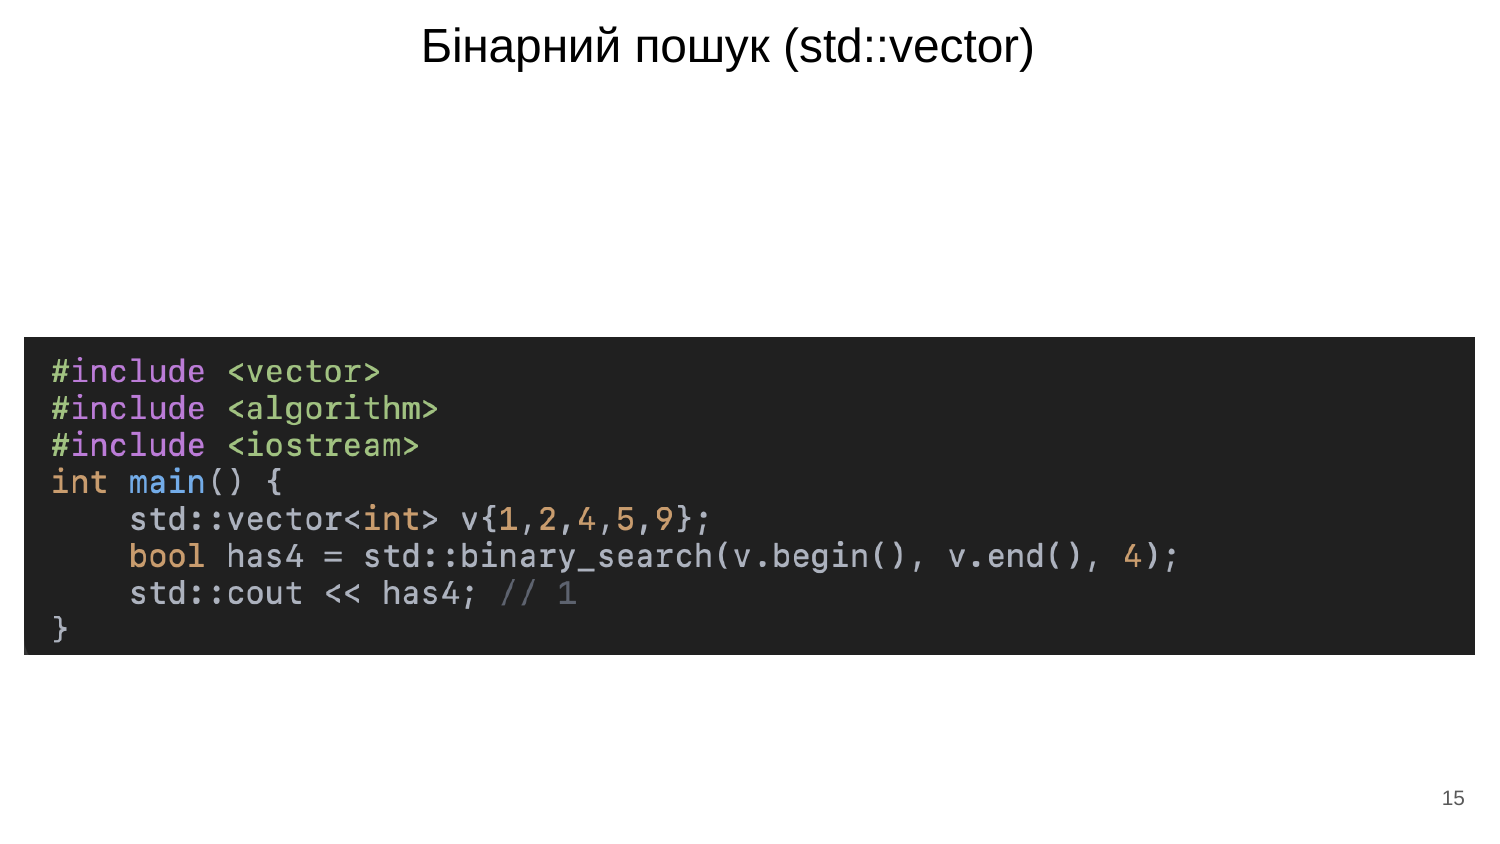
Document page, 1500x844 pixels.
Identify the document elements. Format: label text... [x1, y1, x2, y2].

title Бінарний пошук (std::vector) [97, 0, 1360, 88]
slide_number ‹#› [1389, 764, 1480, 830]
picture [24, 337, 1476, 655]
